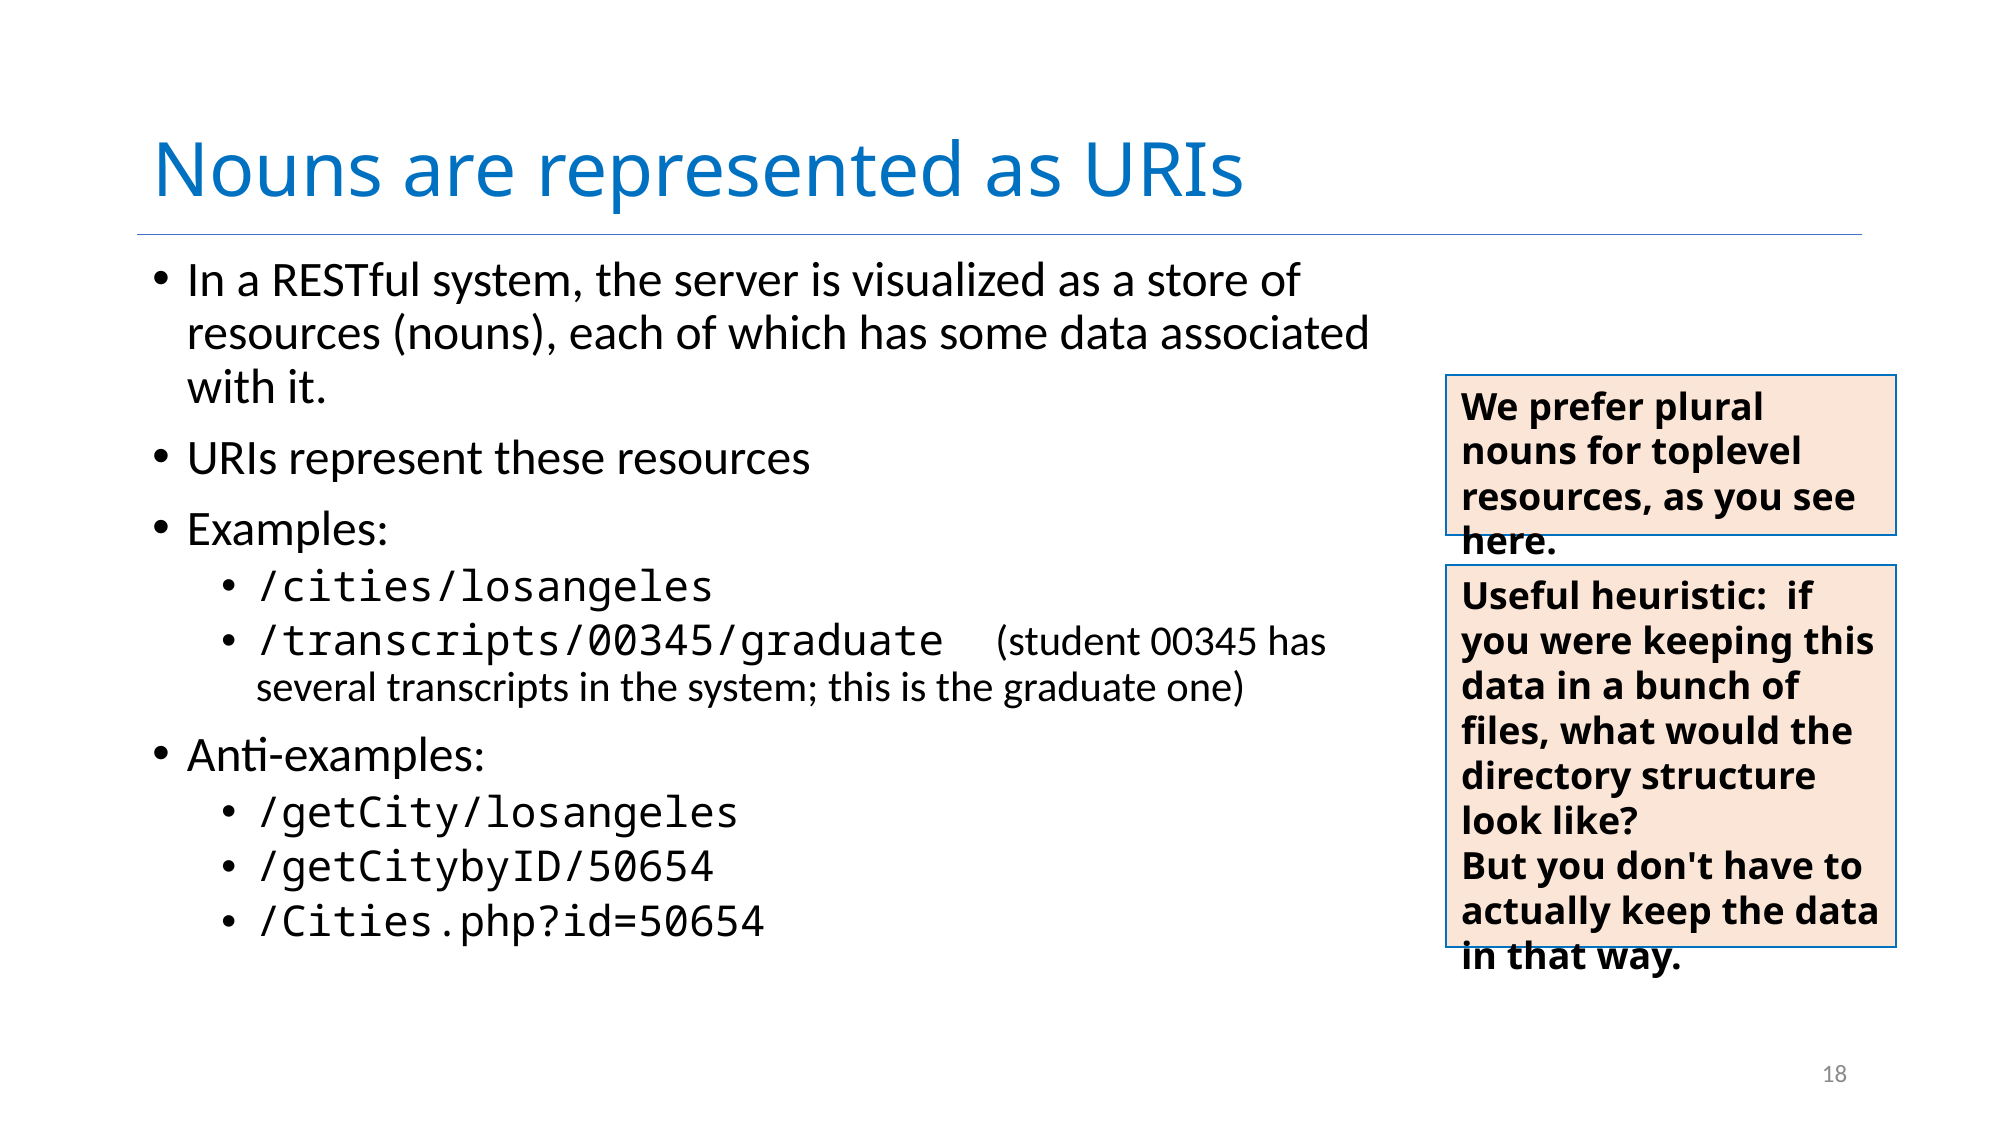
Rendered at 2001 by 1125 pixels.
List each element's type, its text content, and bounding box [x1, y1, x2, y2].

text_box Useful heuristic: if you were keeping this data in a bunch of files, what would the directory structure look like? But you don't have to actually keep the data in that way. [1445, 564, 1897, 948]
list In a RESTful system, the server is visualized as a store of resources (nouns), each of which has some data associated with it. URIs represent these resources Examples: /cities/losangeles /transcripts/00345/graduate (student 00345 has several transcripts in the system; this is the graduate one) Anti-examples: /getCity/losangeles /getCitybyID/50654 /Cities.php?id=50654 [137, 246, 1432, 960]
title Nouns are represented as URIs [137, 3, 1863, 221]
slide_number 18 [1412, 1042, 1863, 1103]
text_box We prefer plural nouns for toplevel resources, as you see here. [1445, 374, 1897, 536]
